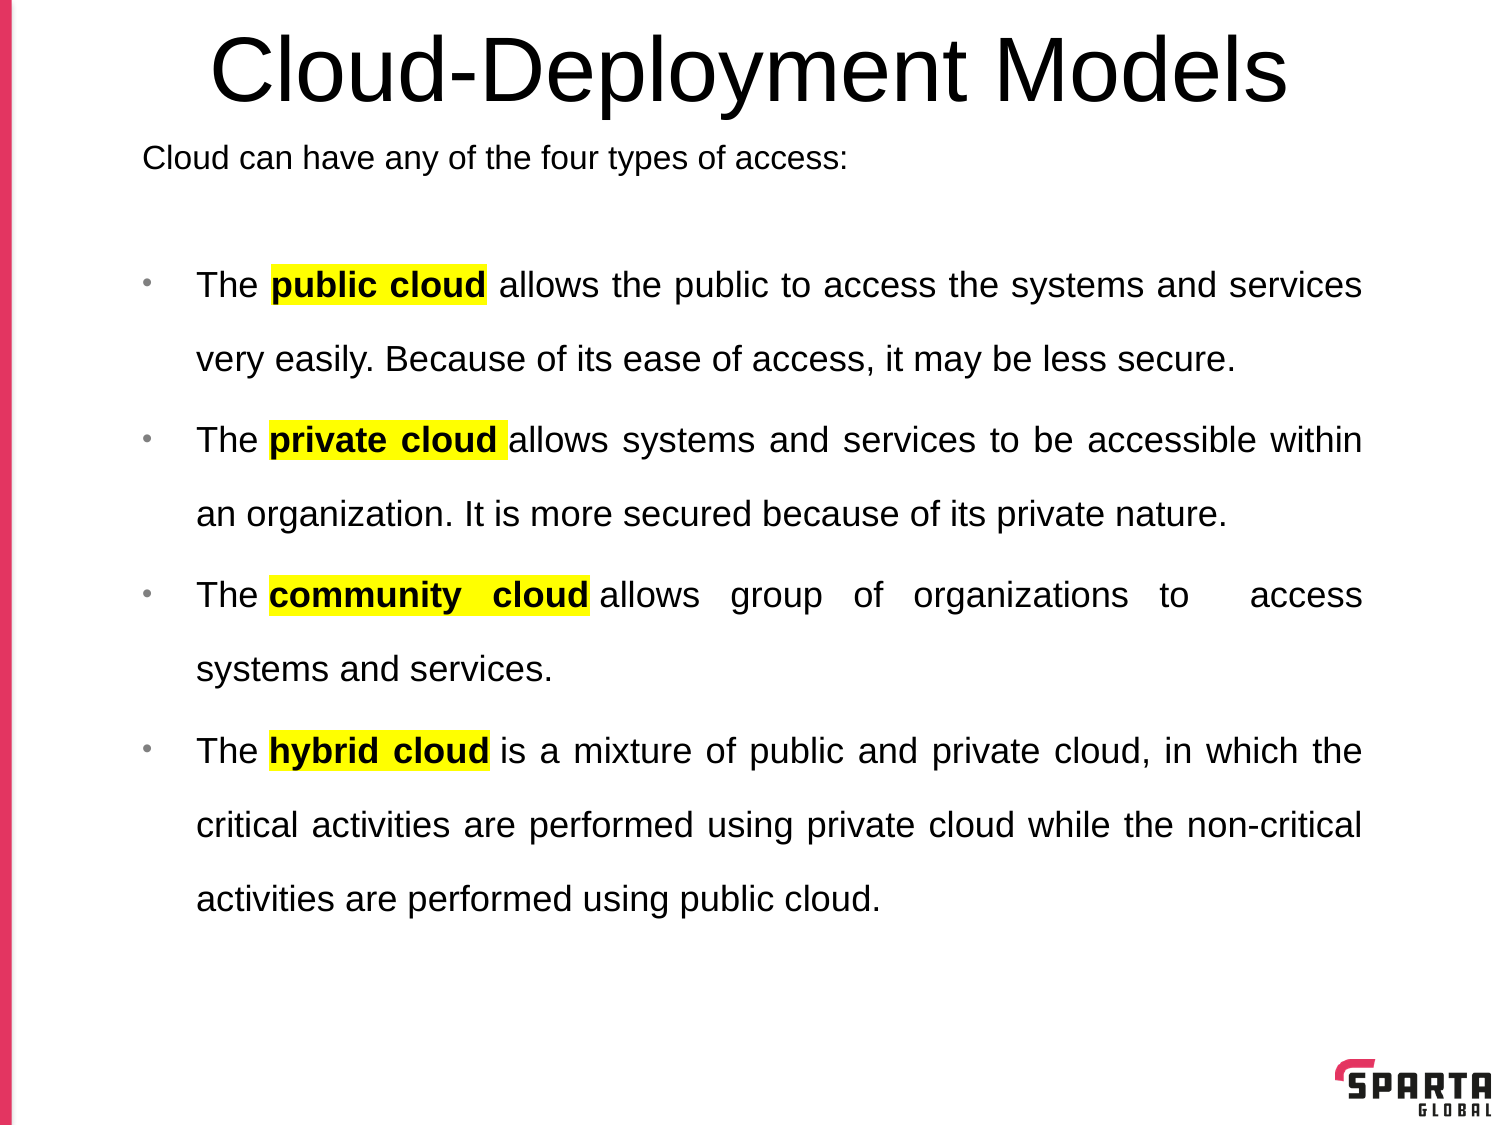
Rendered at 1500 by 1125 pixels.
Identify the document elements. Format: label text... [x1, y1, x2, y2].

list Cloud can have any of the four types of access: The public cloud allows the public to access the systems and services very easily. Because of its ease of access, it may be less secure. The private cloud allows systems and services to be accessible within an organization. It is more secured because of its private nature. The community cloud allows group of organizations to access systems and services. The hybrid cloud is a mixture of public and private cloud, in which the critical activities are performed using private cloud while the non-critical activities are performed using public cloud. [127, 128, 1380, 1073]
picture [1335, 1059, 1492, 1117]
title Cloud-Deployment Models [75, 0, 1425, 129]
